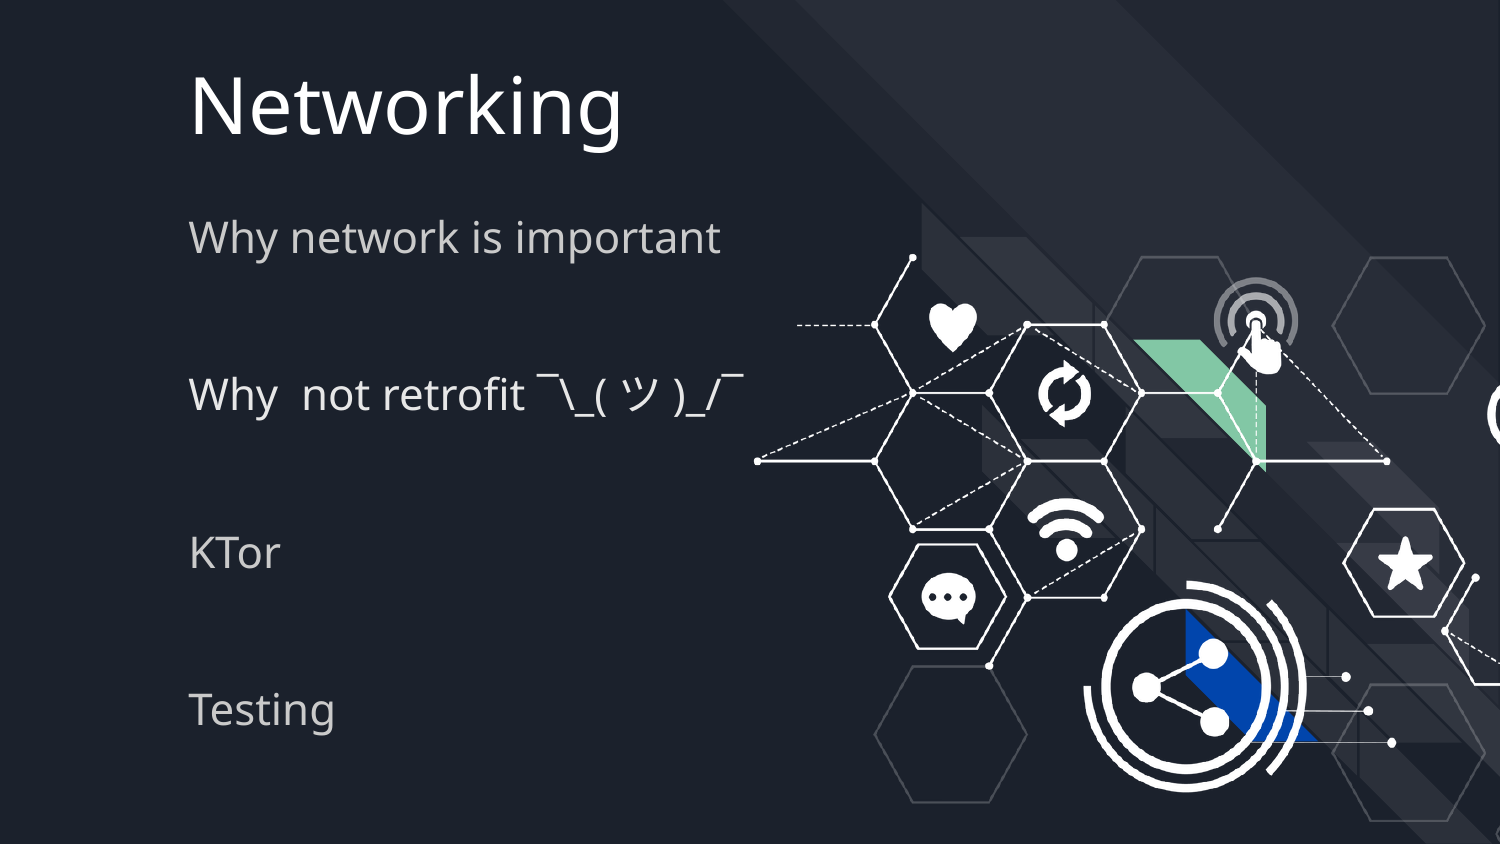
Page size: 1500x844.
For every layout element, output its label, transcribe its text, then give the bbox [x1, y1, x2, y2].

title Networking [173, 40, 1340, 180]
text_box Why network is important Why not retrofit ¯\_(ツ)_/¯ KTor Testing [173, 180, 706, 764]
picture [711, 129, 1500, 844]
